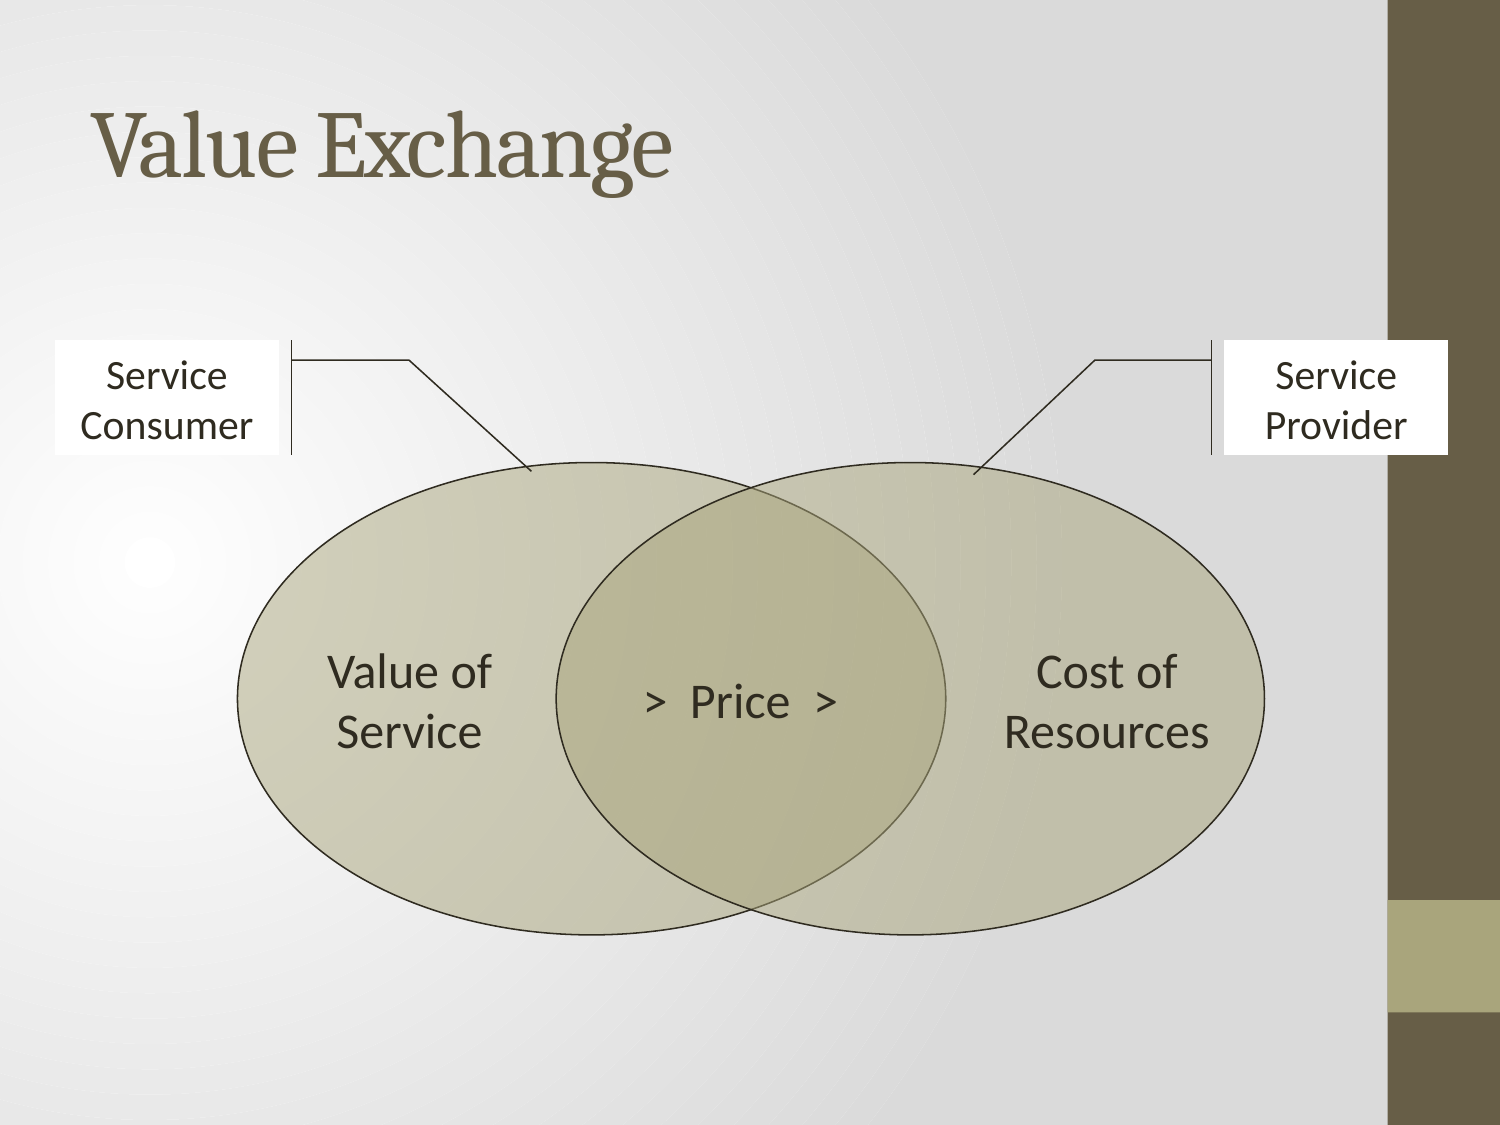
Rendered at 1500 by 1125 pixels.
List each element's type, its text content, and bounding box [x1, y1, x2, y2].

title Value Exchange [75, 45, 1325, 233]
text_box Service Provider [1224, 340, 1448, 455]
text_box [237, 462, 750, 935]
text_box Value of Service [312, 631, 507, 766]
text_box > Price > [627, 661, 854, 736]
text_box Service Consumer [55, 340, 279, 455]
text_box [556, 462, 1265, 935]
text_box Cost of Resources [989, 631, 1225, 766]
